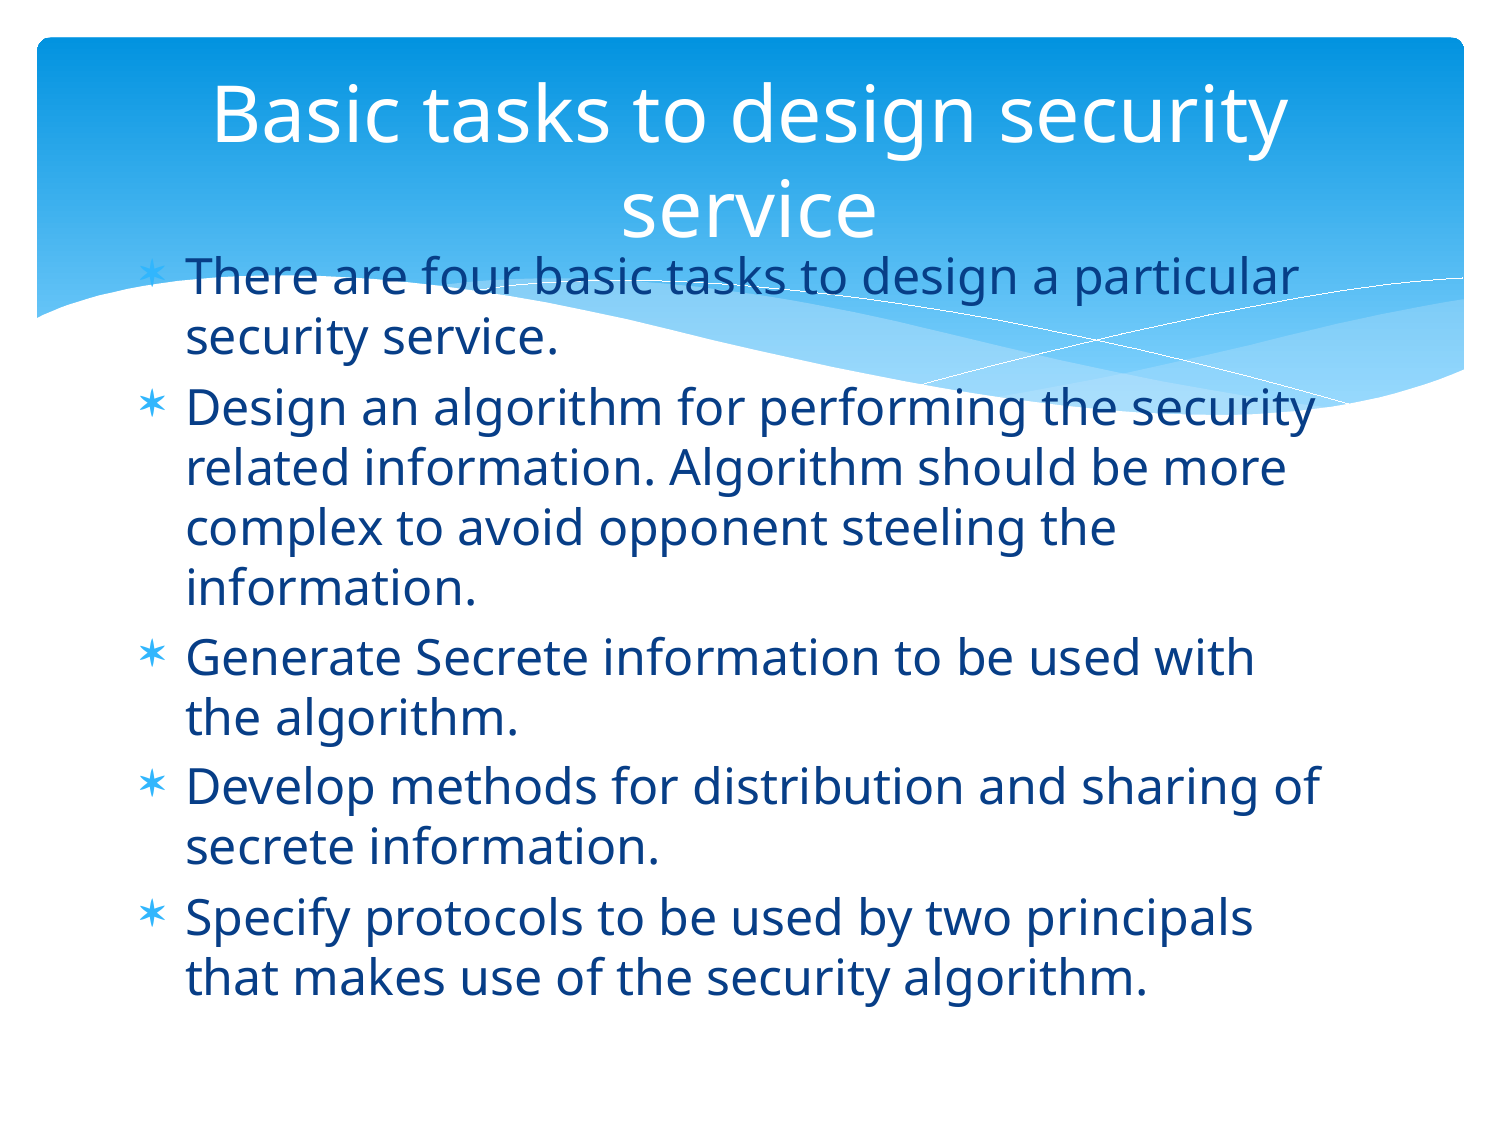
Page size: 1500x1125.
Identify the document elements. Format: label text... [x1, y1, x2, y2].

list There are four basic tasks to design a particular security service. Design an algorithm for performing the security related information. Algorithm should be more complex to avoid opponent steeling the information. Generate Secrete information to be used with the algorithm. Develop methods for distribution and sharing of secrete information. Specify protocols to be used by two principals that makes use of the security algorithm. [125, 261, 1359, 1005]
title Basic tasks to design security service [75, 55, 1425, 261]
